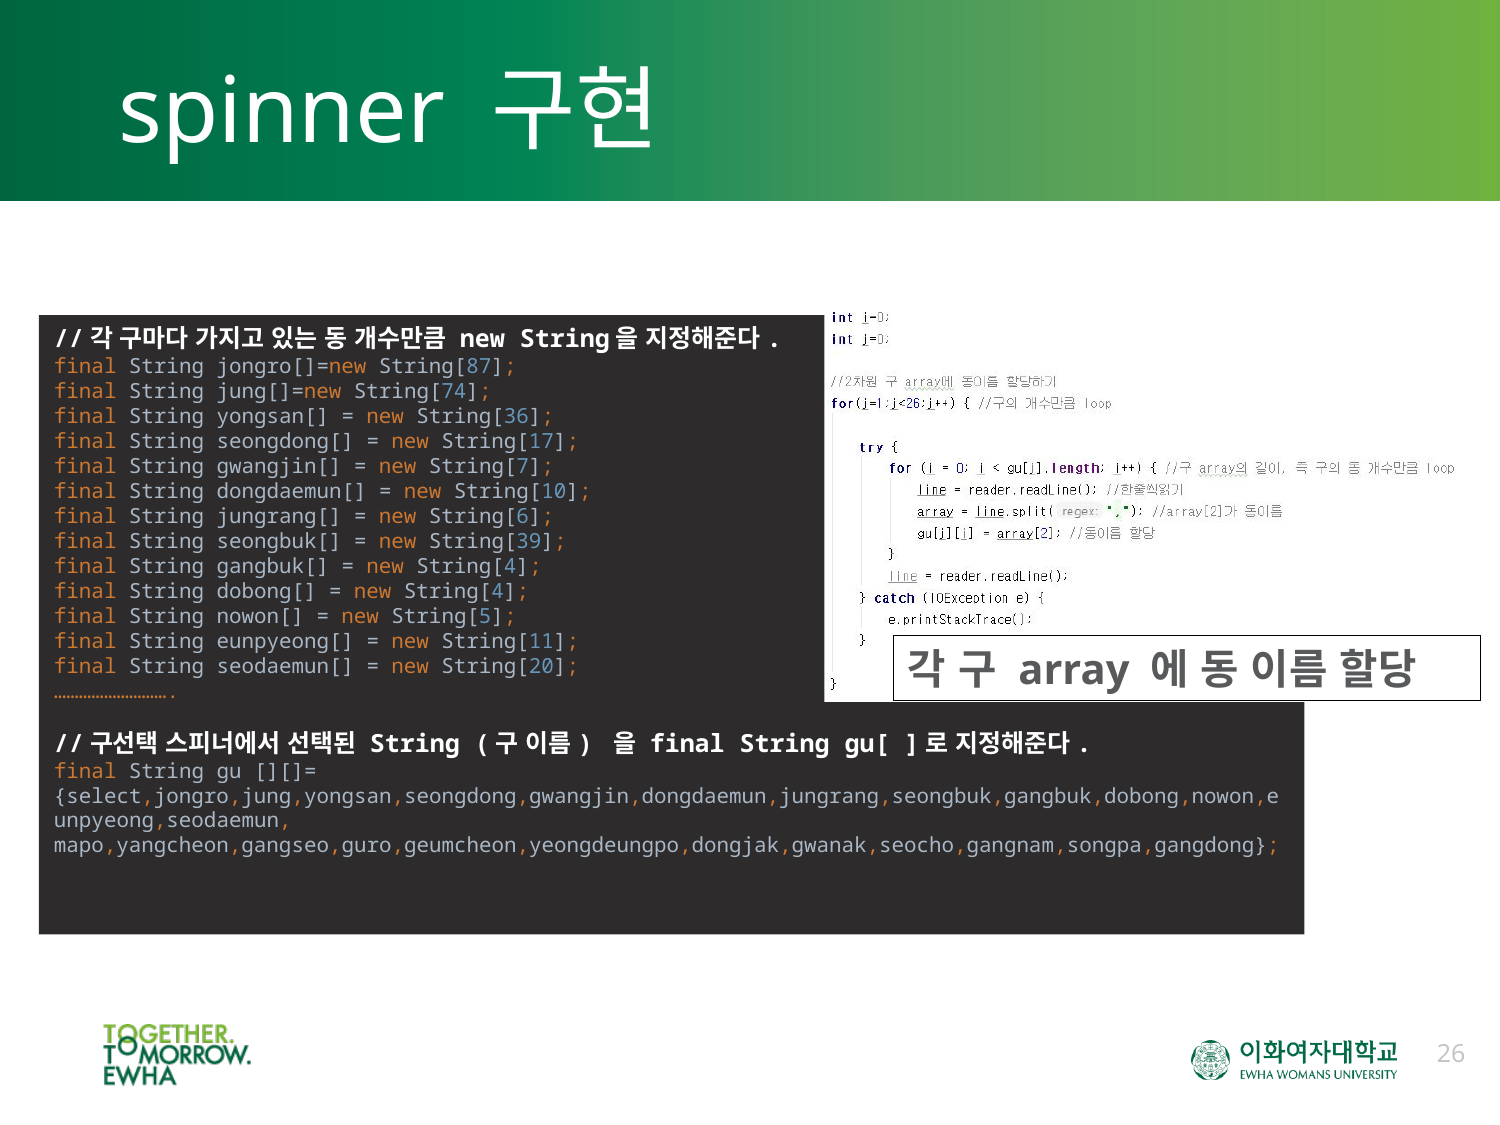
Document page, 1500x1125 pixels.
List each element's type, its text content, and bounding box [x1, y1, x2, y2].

title spinner 구현 [103, 4, 1397, 222]
slide_number 26 [1142, 1024, 1481, 1085]
picture [103, 1024, 251, 1087]
picture [0, 0, 1500, 201]
picture [824, 309, 1462, 702]
text_box 각 구 array 에 동 이름 할당 [1462, 635, 1481, 701]
text_box //각 구마다 가지고 있는 동 개수만큼 new String을 지정해준다. final String jongro[]=new String[87]; final String jung[]=new String[74]; final String yongsan[] = new String[36]; final String seongdong[] = new String[17]; final String gwangjin[] = new String[7]; final String dongdaemun[] = new String[10]; final String jungrang[] = new String[6]; final String seongbuk[] = new String[39]; final String gangbuk[] = new String[4]; final String dobong[] = new String[4]; final String nowon[] = new String[5]; final String eunpyeong[] = new String[11]; final String seodaemun[] = new String[20]; ………………………. //구선택 스피너에서 선택된 String (구 이름) 을 final String gu[ ]로 지정해준다. final String gu [][]= {select,jongro,jung,yongsan,seongdong,gwangjin,dongdaemun,jungrang,seongbuk,gangbuk,dobong,nowon,eunpyeong,seodaemun, mapo,yangcheon,gangseo,guro,geumcheon,yeongdeungpo,dongjak,gwanak,seocho,gangnam,songpa,gangdong}; [38, 315, 1305, 935]
